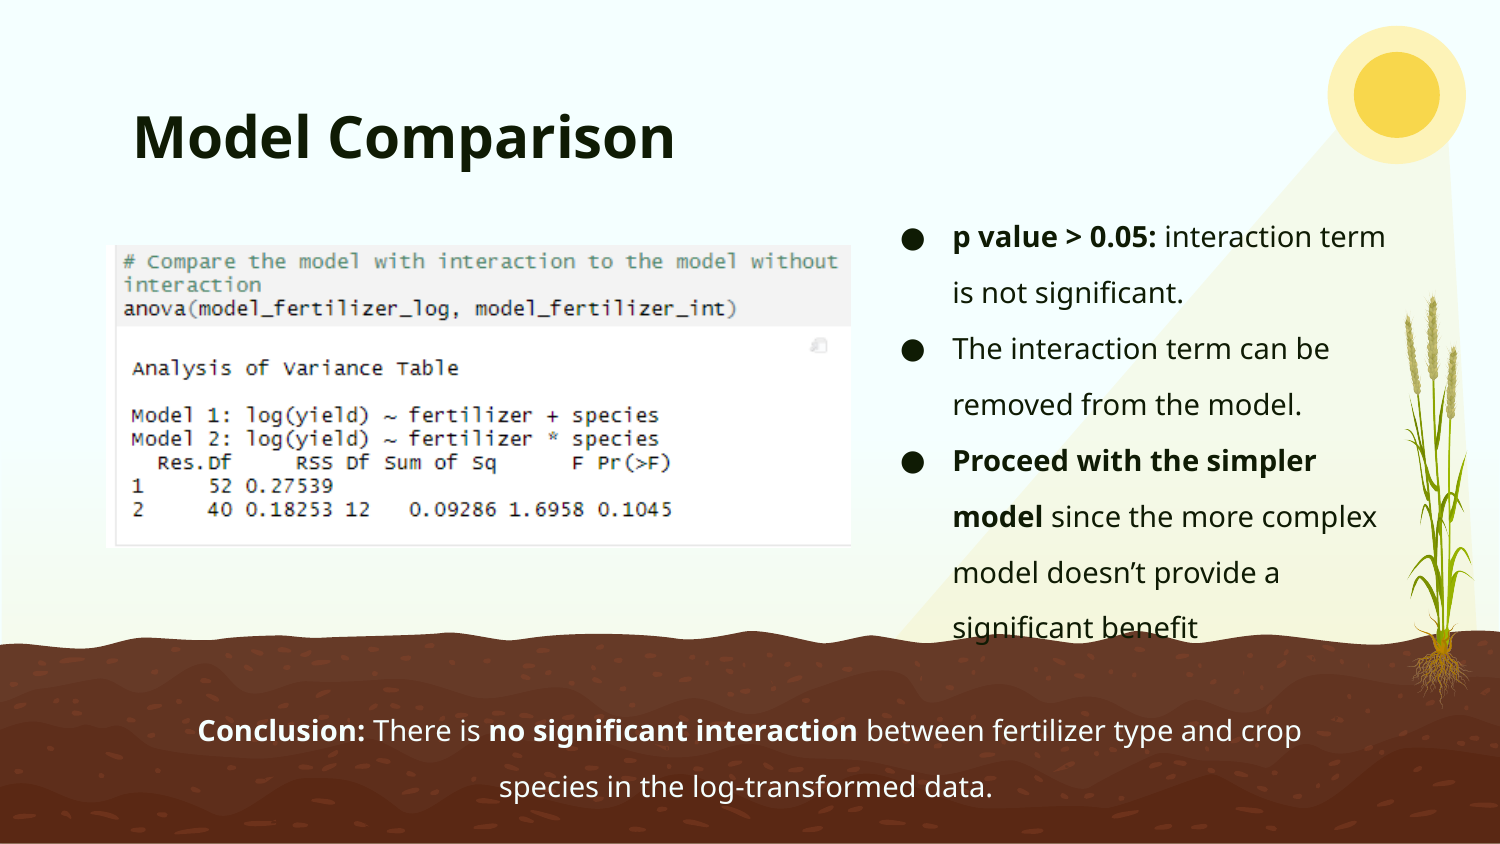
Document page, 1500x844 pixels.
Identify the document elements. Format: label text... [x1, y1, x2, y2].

picture [1, 0, 1499, 710]
text_box p value > 0.05: interaction term is not significant. The interaction term can be removed from the model. Proceed with the simpler model since the more complex model doesn’t provide a significant benefit [862, 182, 1422, 660]
title Model Comparison [116, 88, 1383, 183]
text_box Conclusion: There is no significant interaction between fertilizer type and crop species in the log-transformed data. [176, 676, 1323, 819]
